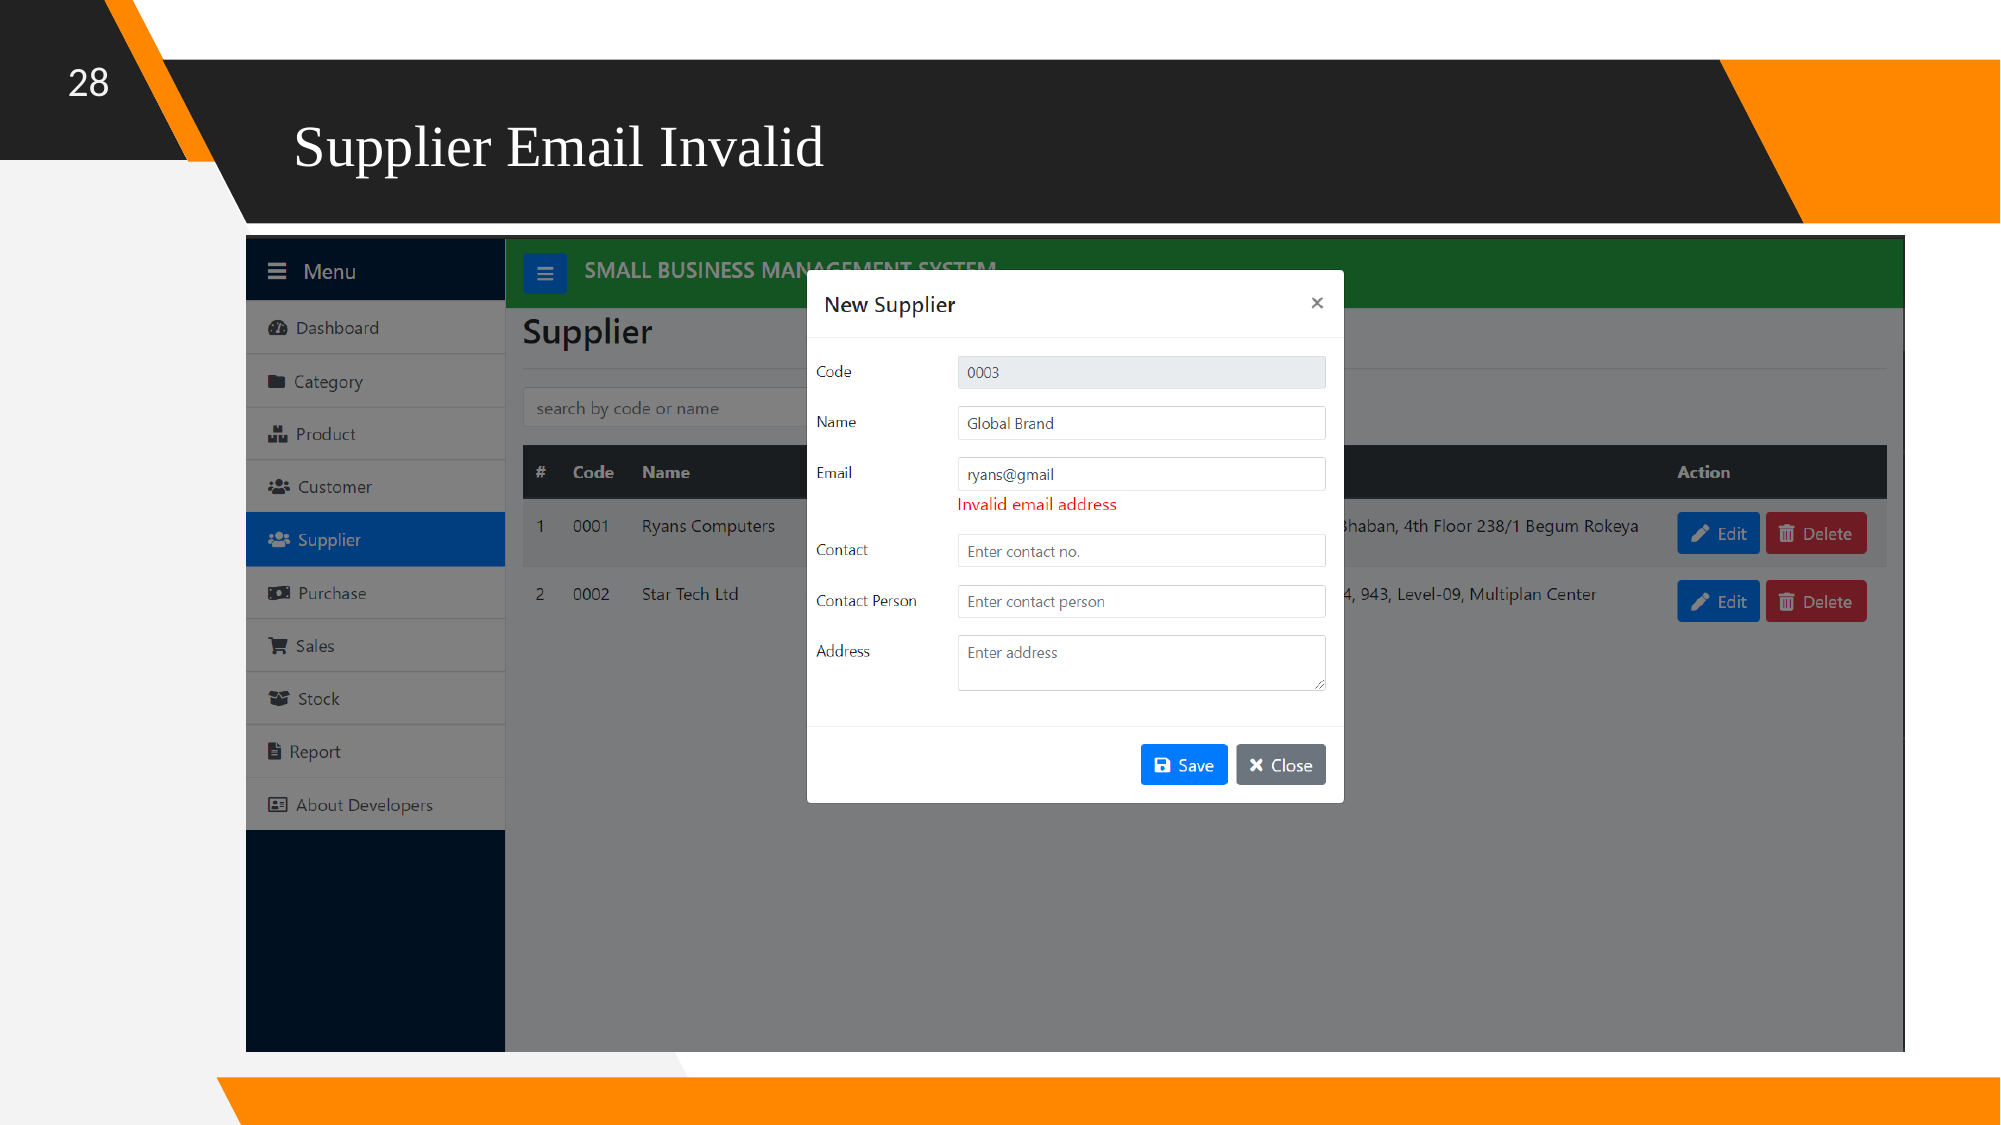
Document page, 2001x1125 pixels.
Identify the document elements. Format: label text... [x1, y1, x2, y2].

slide_number 28 [0, 0, 131, 160]
text_box Supplier Email Invalid [279, 100, 841, 186]
picture [246, 235, 1905, 1052]
